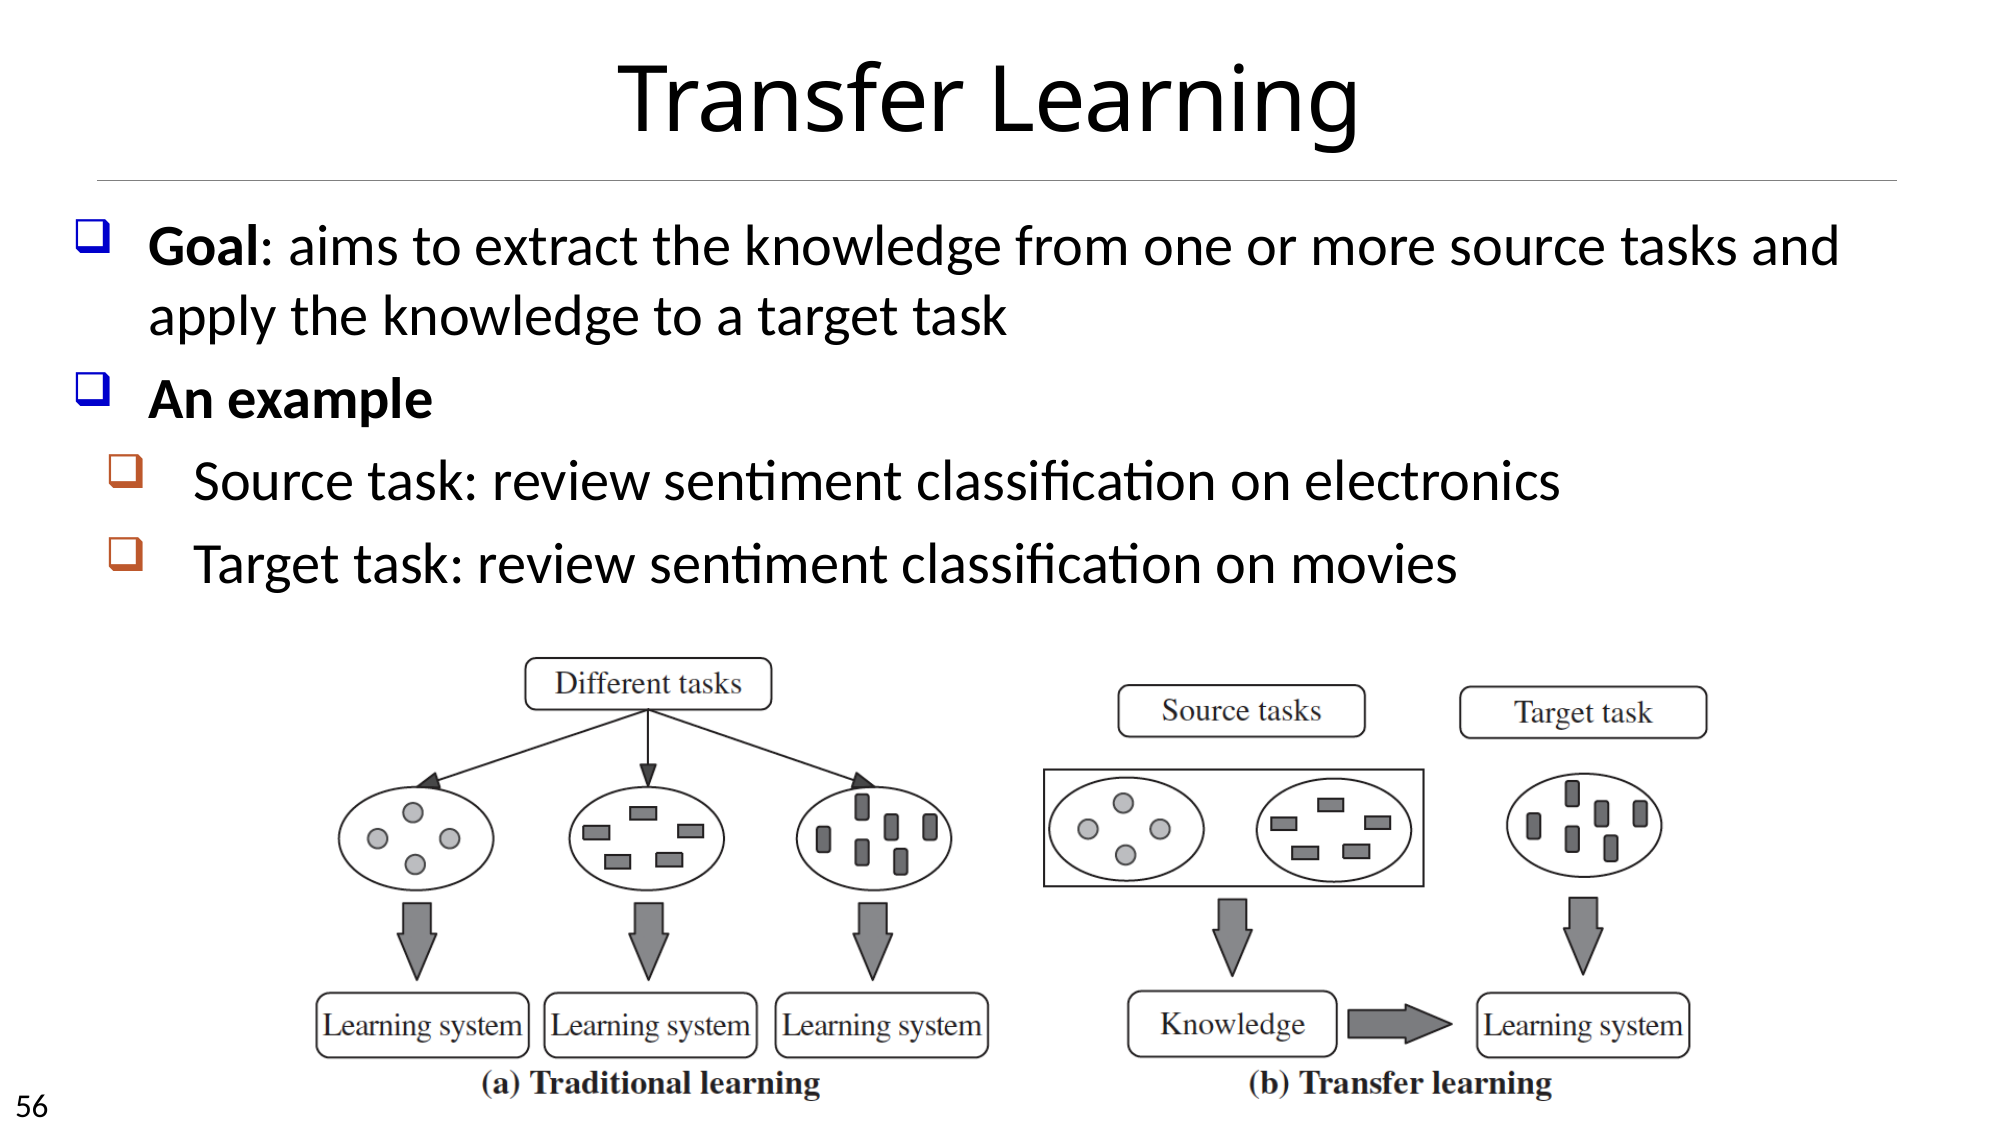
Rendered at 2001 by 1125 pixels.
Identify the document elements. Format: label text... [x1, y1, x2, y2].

picture [257, 607, 1730, 1125]
title Transfer Learning [57, 36, 1923, 158]
list Goal: aims to extract the knowledge from one or more source tasks and apply the knowledge to a target task An example Source task: review sentiment classification on electronics Target task: review sentiment classification on movies [57, 200, 1929, 1084]
